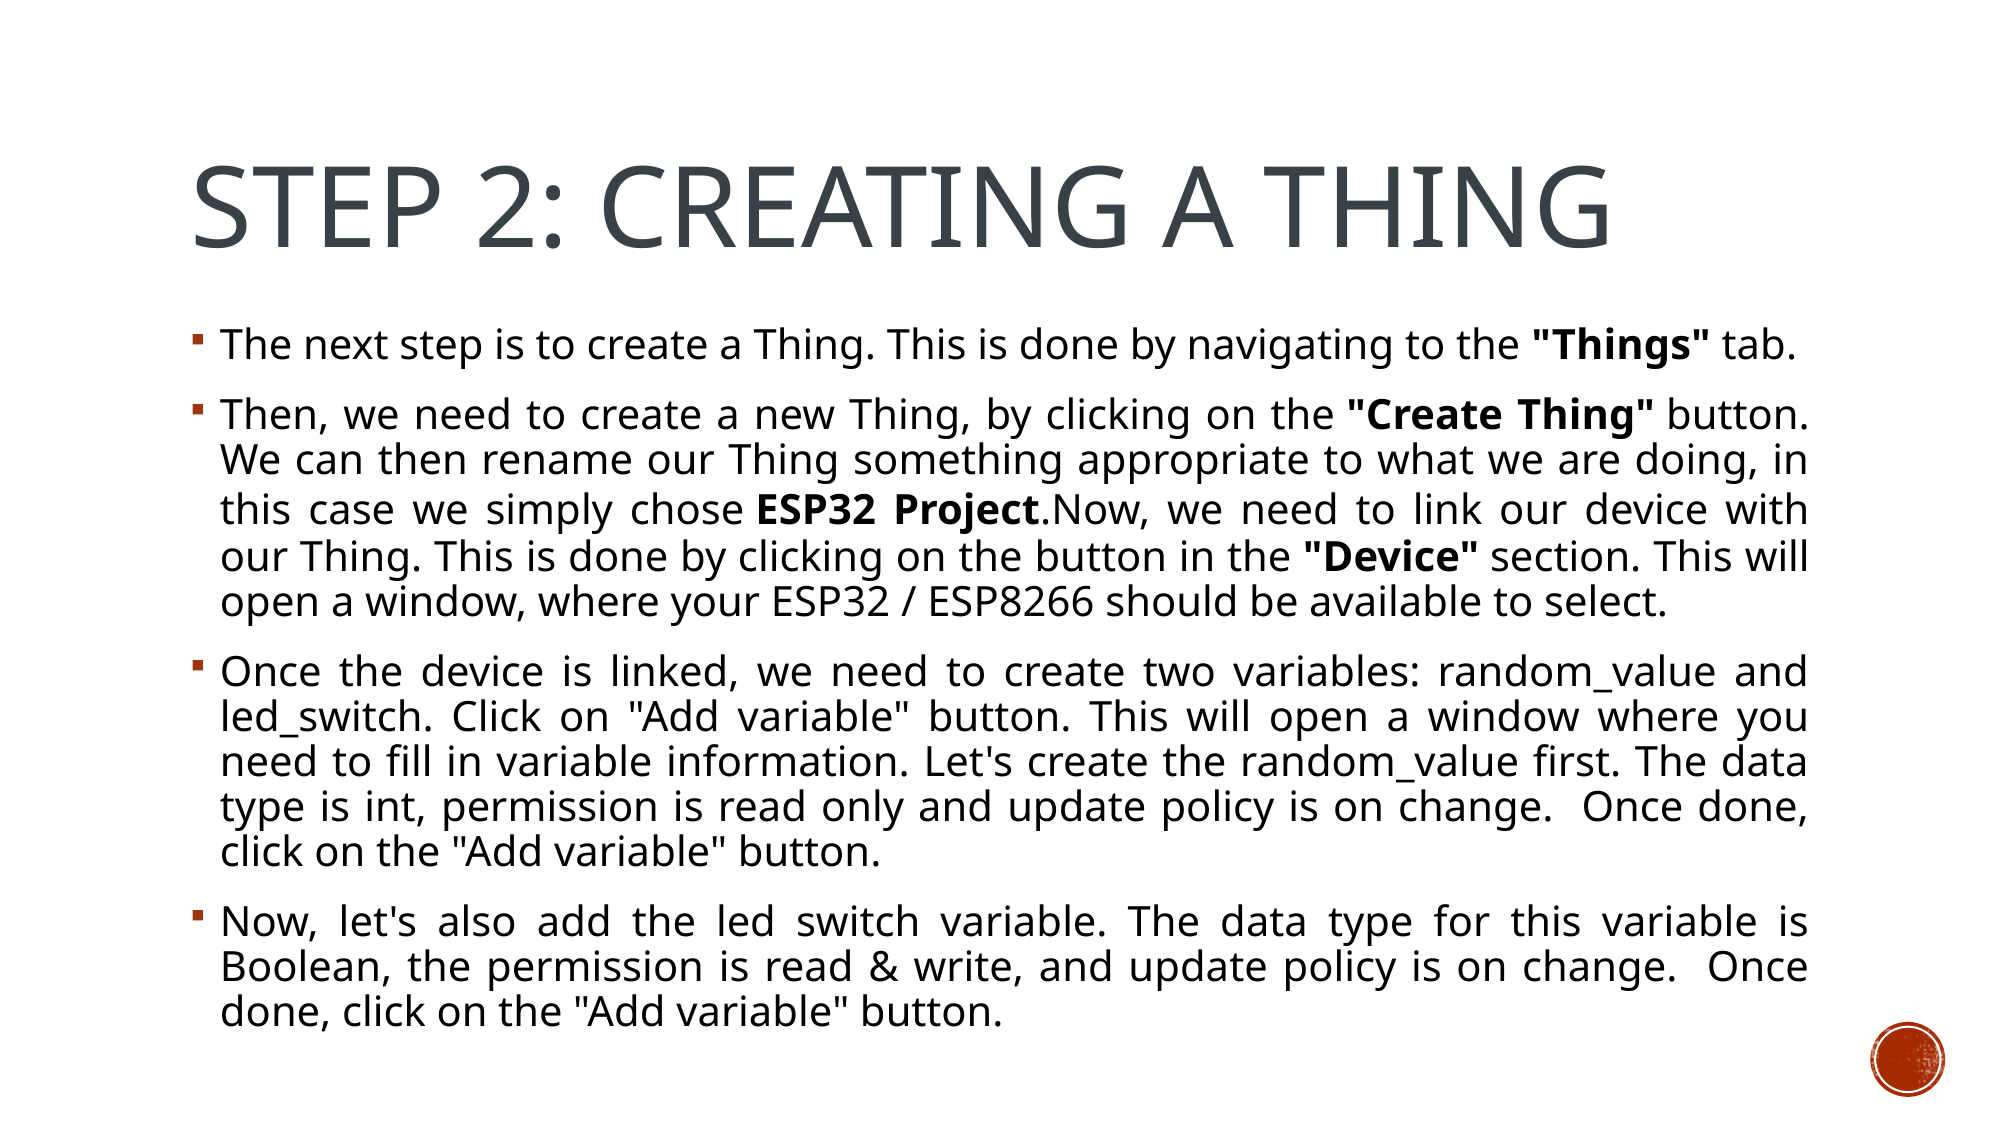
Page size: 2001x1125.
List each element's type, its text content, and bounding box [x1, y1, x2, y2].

title Step 2: Creating a Thing [175, 79, 1826, 344]
list The next step is to create a Thing. This is done by navigating to the "Things" tab. Then, we need to create a new Thing, by clicking on the "Create Thing" button. We can then rename our Thing something appropriate to what we are doing, in this case we simply chose ESP32 Project. Now, we need to link our device with our Thing. This is done by clicking on the button in the "Device" section. This will open a window, where your ESP32 / ESP8266 should be available to select. Once the device is linked, we need to create two variables: random_value and led_switch. Click on "Add variable" button. This will open a window where you need to fill in variable information. Let's create the random_value first. The data type is int, permission is read only and update policy is on change. Once done, click on the "Add variable" button. Now, let's also add the led switch variable. The data type for this variable is Boolean, the permission is read & write, and update policy is on change. Once done, click on the "Add variable" button. [174, 316, 1825, 981]
